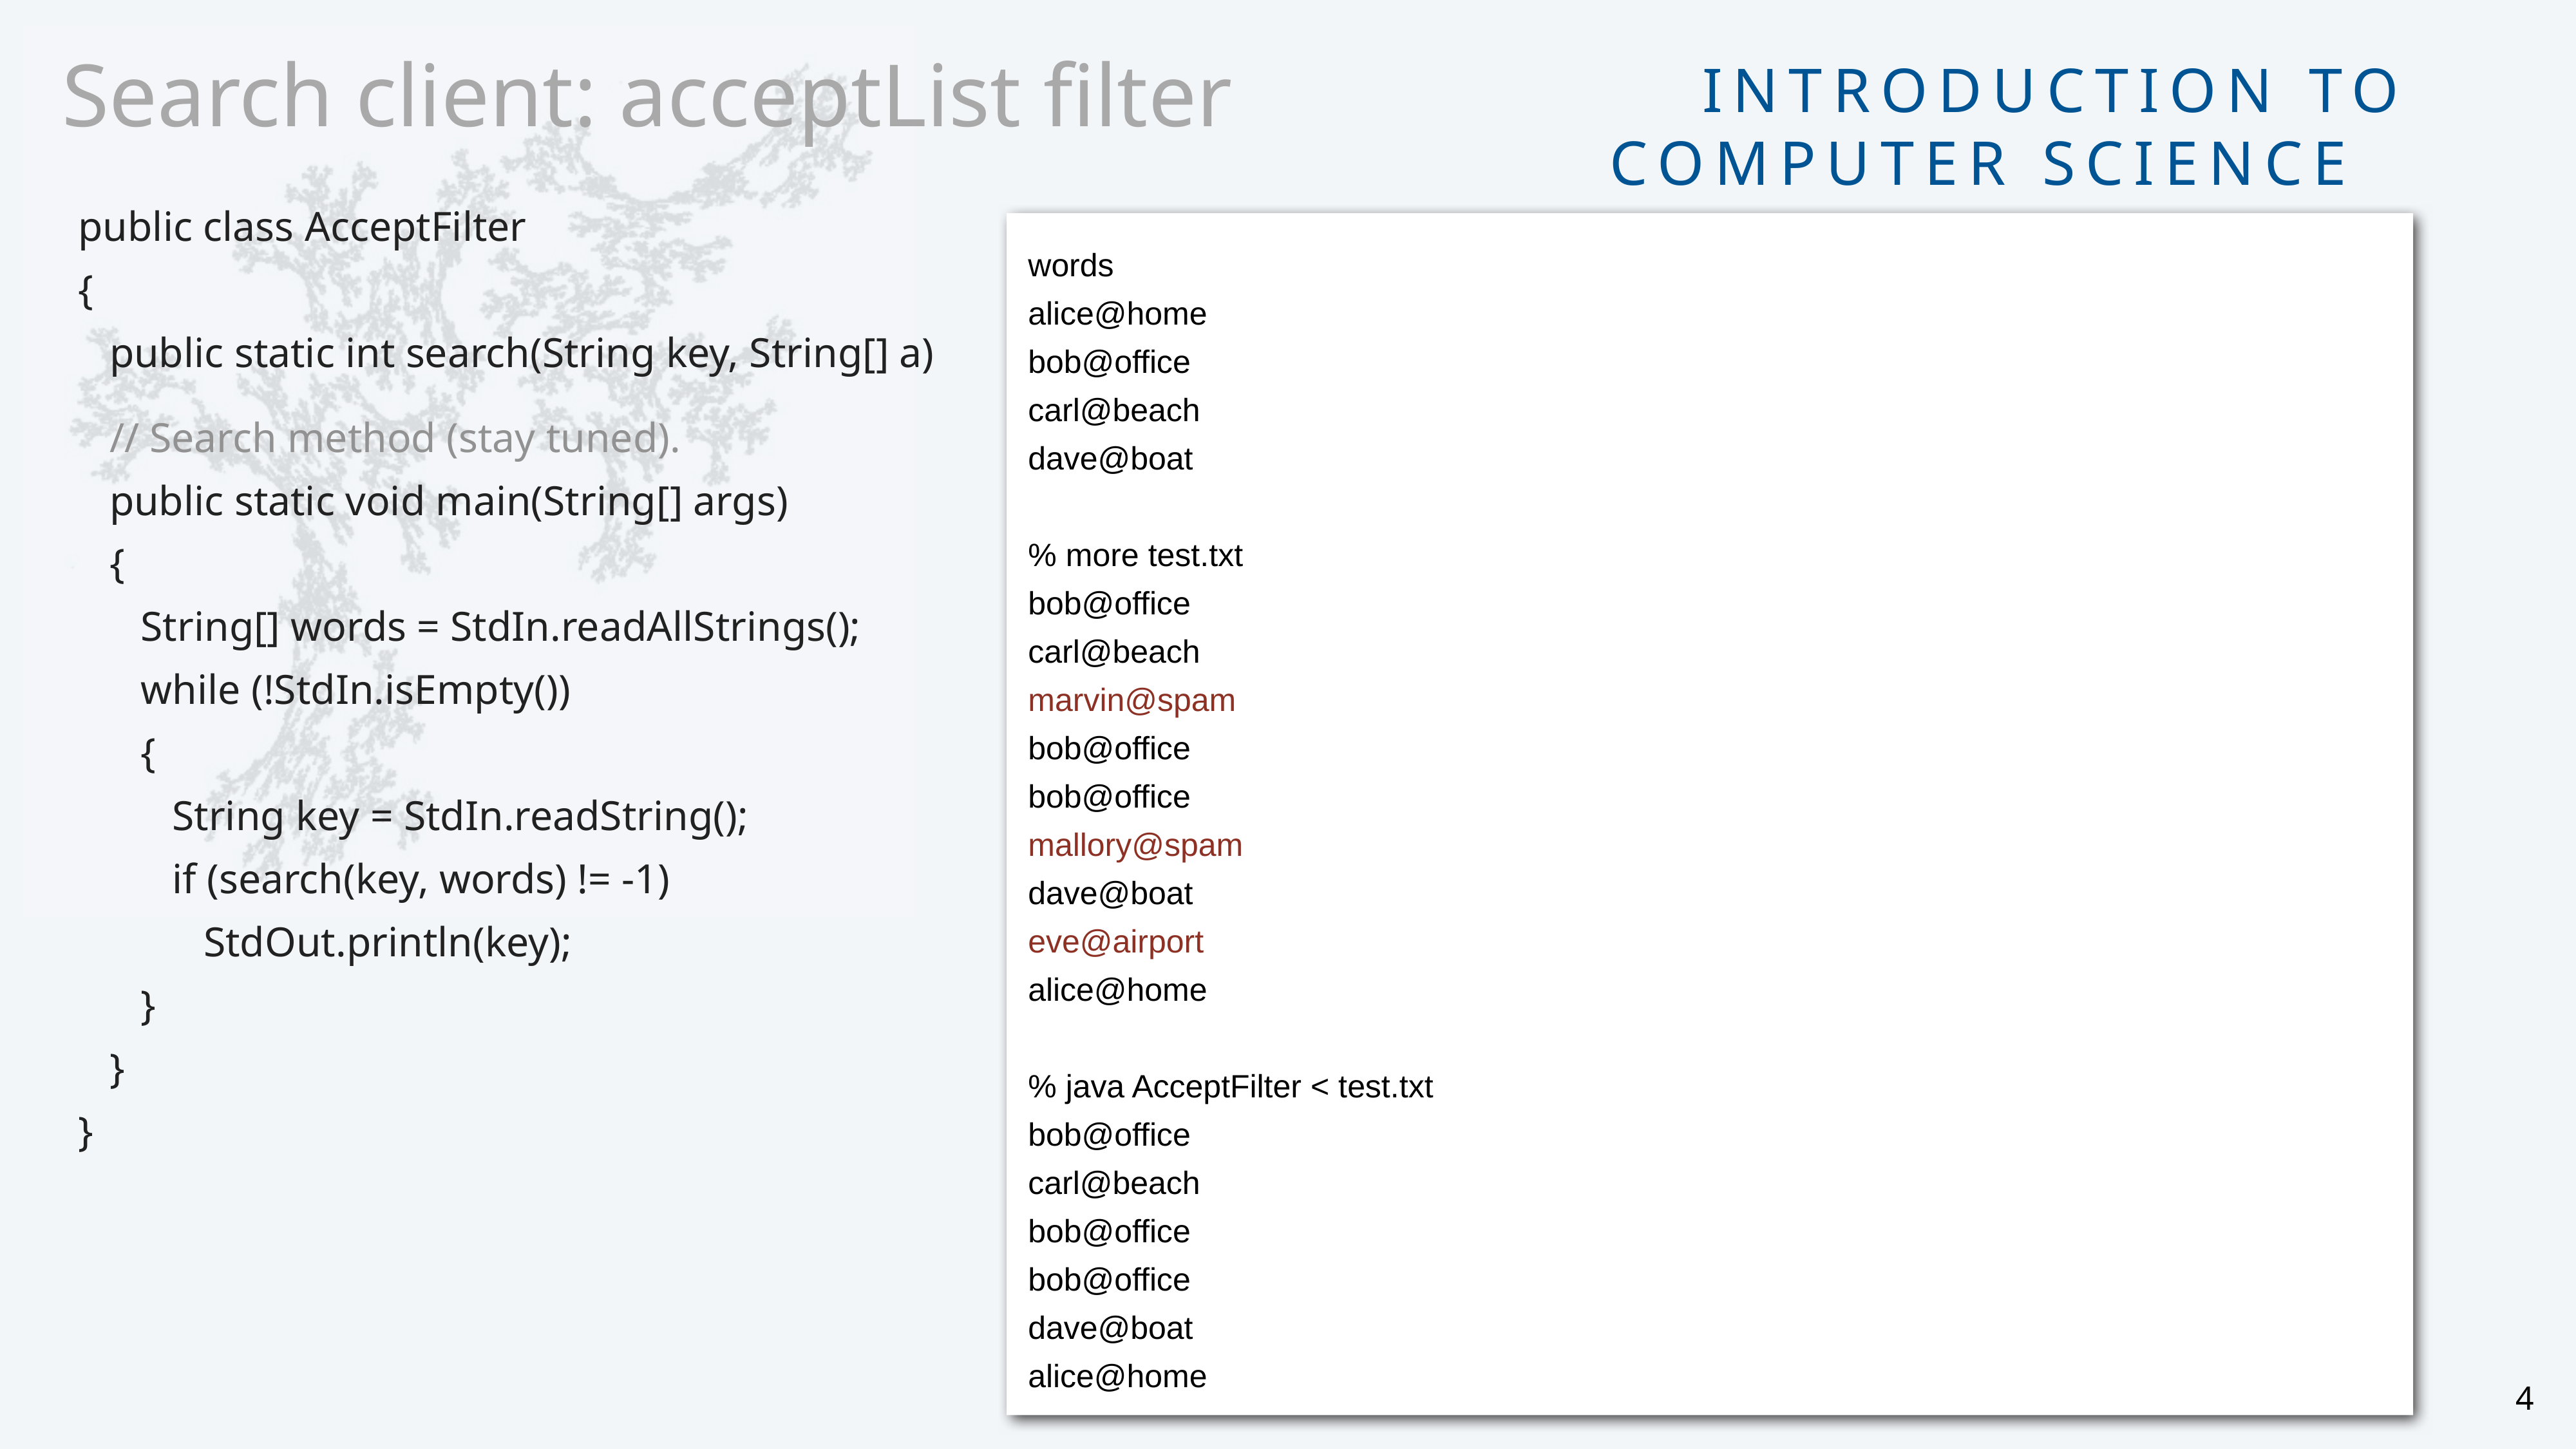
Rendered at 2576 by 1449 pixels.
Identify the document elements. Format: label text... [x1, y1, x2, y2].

table_header 7 [1010, 209, 1370, 213]
title Search client: acceptList filter [56, 0, 1663, 185]
list public class AcceptFilter { public static int search(String key, String[] a) // Search method (stay tuned). public static void main(String[] args) { String[] words = StdIn.readAllStrings(); while (!StdIn.isEmpty()) { String key = StdIn.readString(); if (search(key, words) != -1) StdOut.println(key); } } } [56, 184, 1370, 1149]
table_header 7 [1003, 216, 1007, 1149]
text_box words alice@home bob@office carl@beach dave@boat % more test.txt bob@office carl@beach marvin@spam bob@office bob@office mallory@spam dave@boat eve@airport alice@home % java AcceptFilter < test.txt bob@office carl@beach bob@office bob@office dave@boat alice@home [1007, 213, 2414, 1416]
slide_number 4 [2511, 1379, 2538, 1426]
